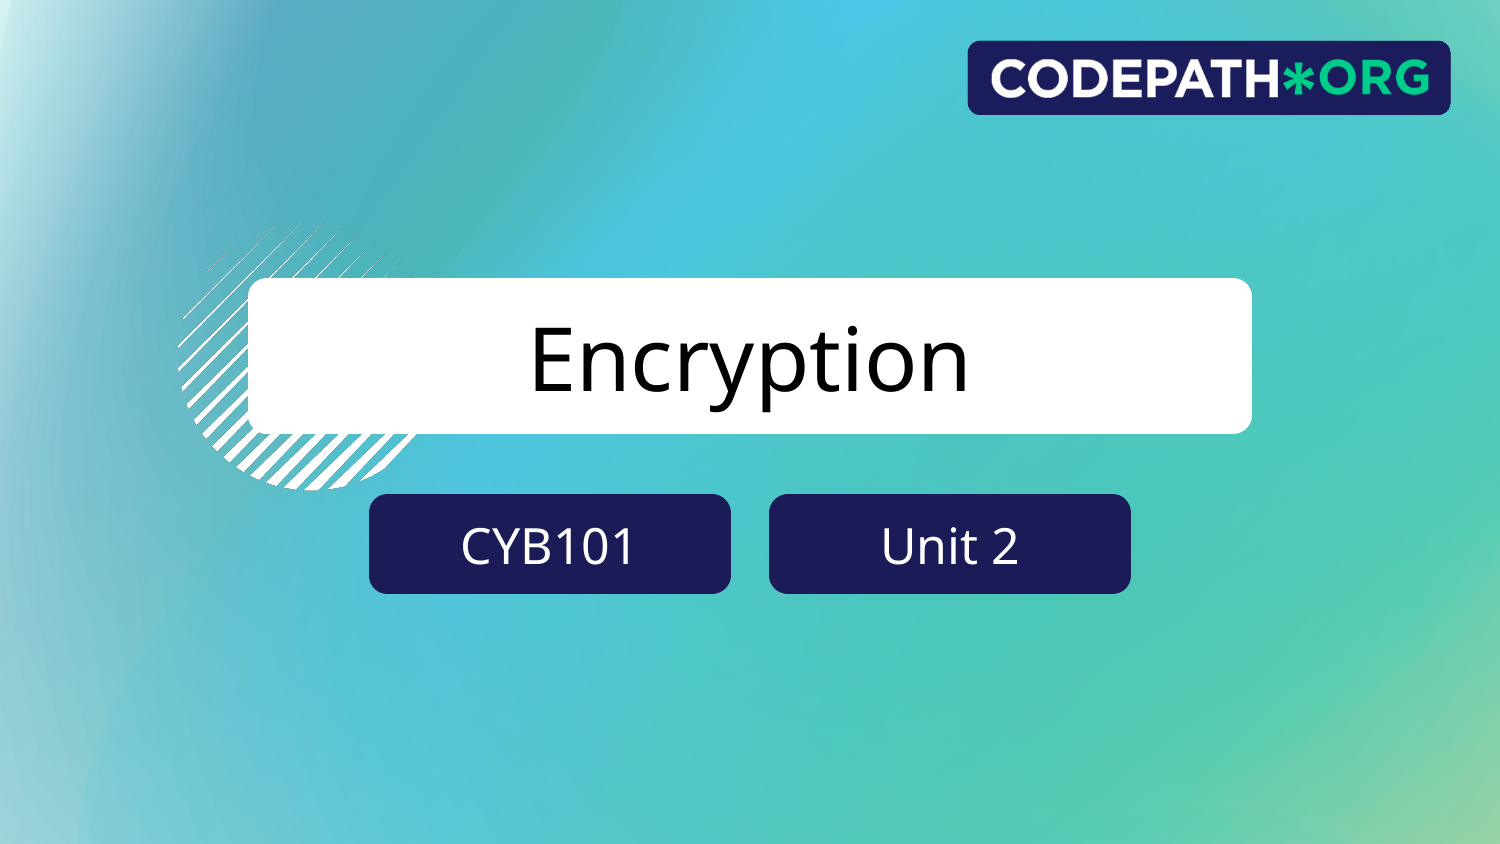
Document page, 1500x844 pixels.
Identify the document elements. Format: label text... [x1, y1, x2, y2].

subtitle Unit 2 [769, 494, 1131, 594]
subtitle CYB101 [369, 494, 731, 594]
title Encryption [248, 278, 1252, 434]
picture [0, 0, 1500, 844]
